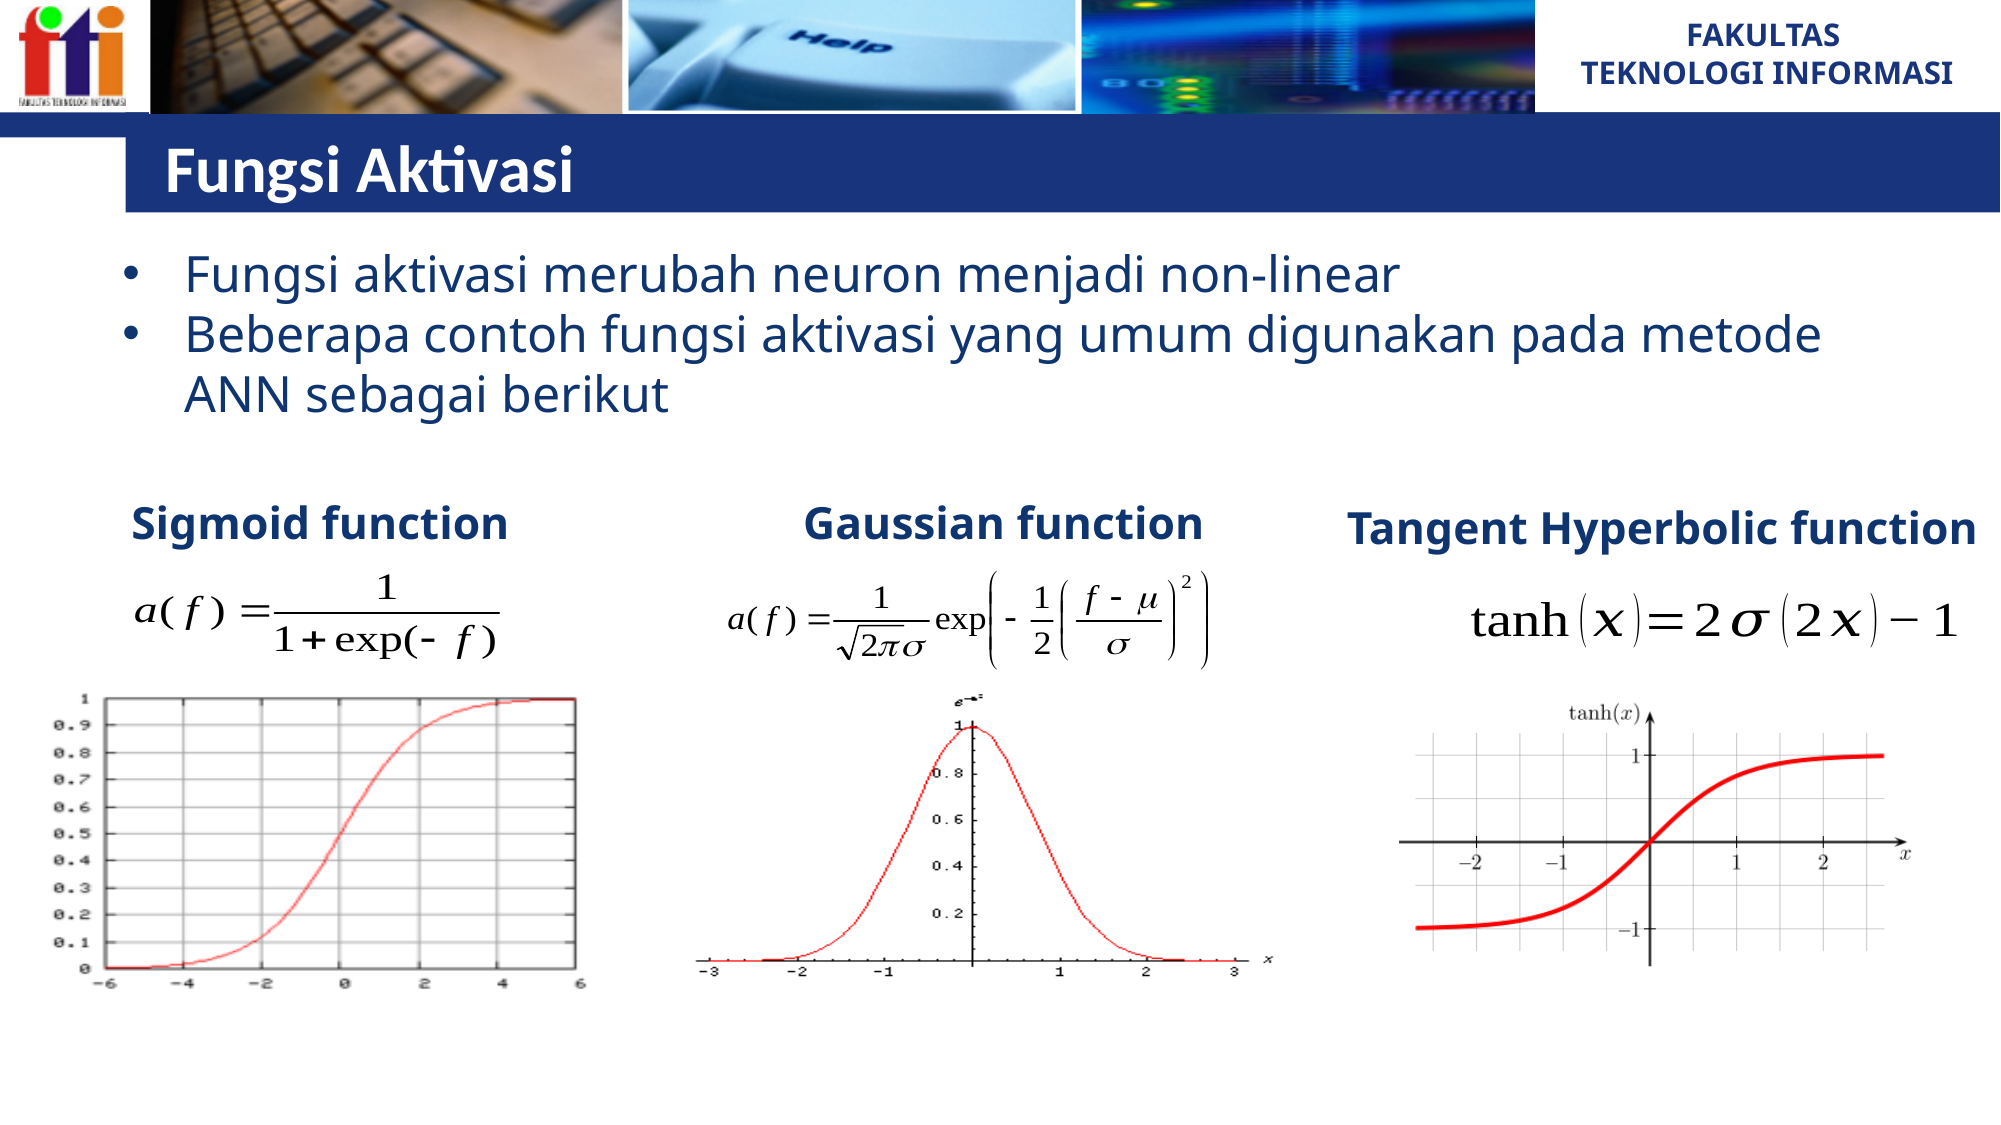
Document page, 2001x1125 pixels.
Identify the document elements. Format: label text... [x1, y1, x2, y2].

text_box Gaussian function [701, 485, 1281, 554]
text_box Tangent Hyperbolic function [1300, 489, 2000, 558]
text_box Sigmoid function [82, 475, 541, 582]
picture [1385, 695, 1916, 988]
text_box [126, 563, 508, 667]
text_box Fungsi aktivasi merubah neuron menjadi non-linear Beberapa contoh fungsi aktivasi yang umum digunakan pada metode ANN sebagai berikut [102, 222, 1916, 443]
picture [18, 680, 612, 999]
picture [667, 693, 1310, 980]
picture [149, 0, 1535, 114]
picture [19, 6, 126, 106]
title Fungsi Aktivasi [149, 119, 1934, 213]
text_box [721, 563, 1218, 679]
